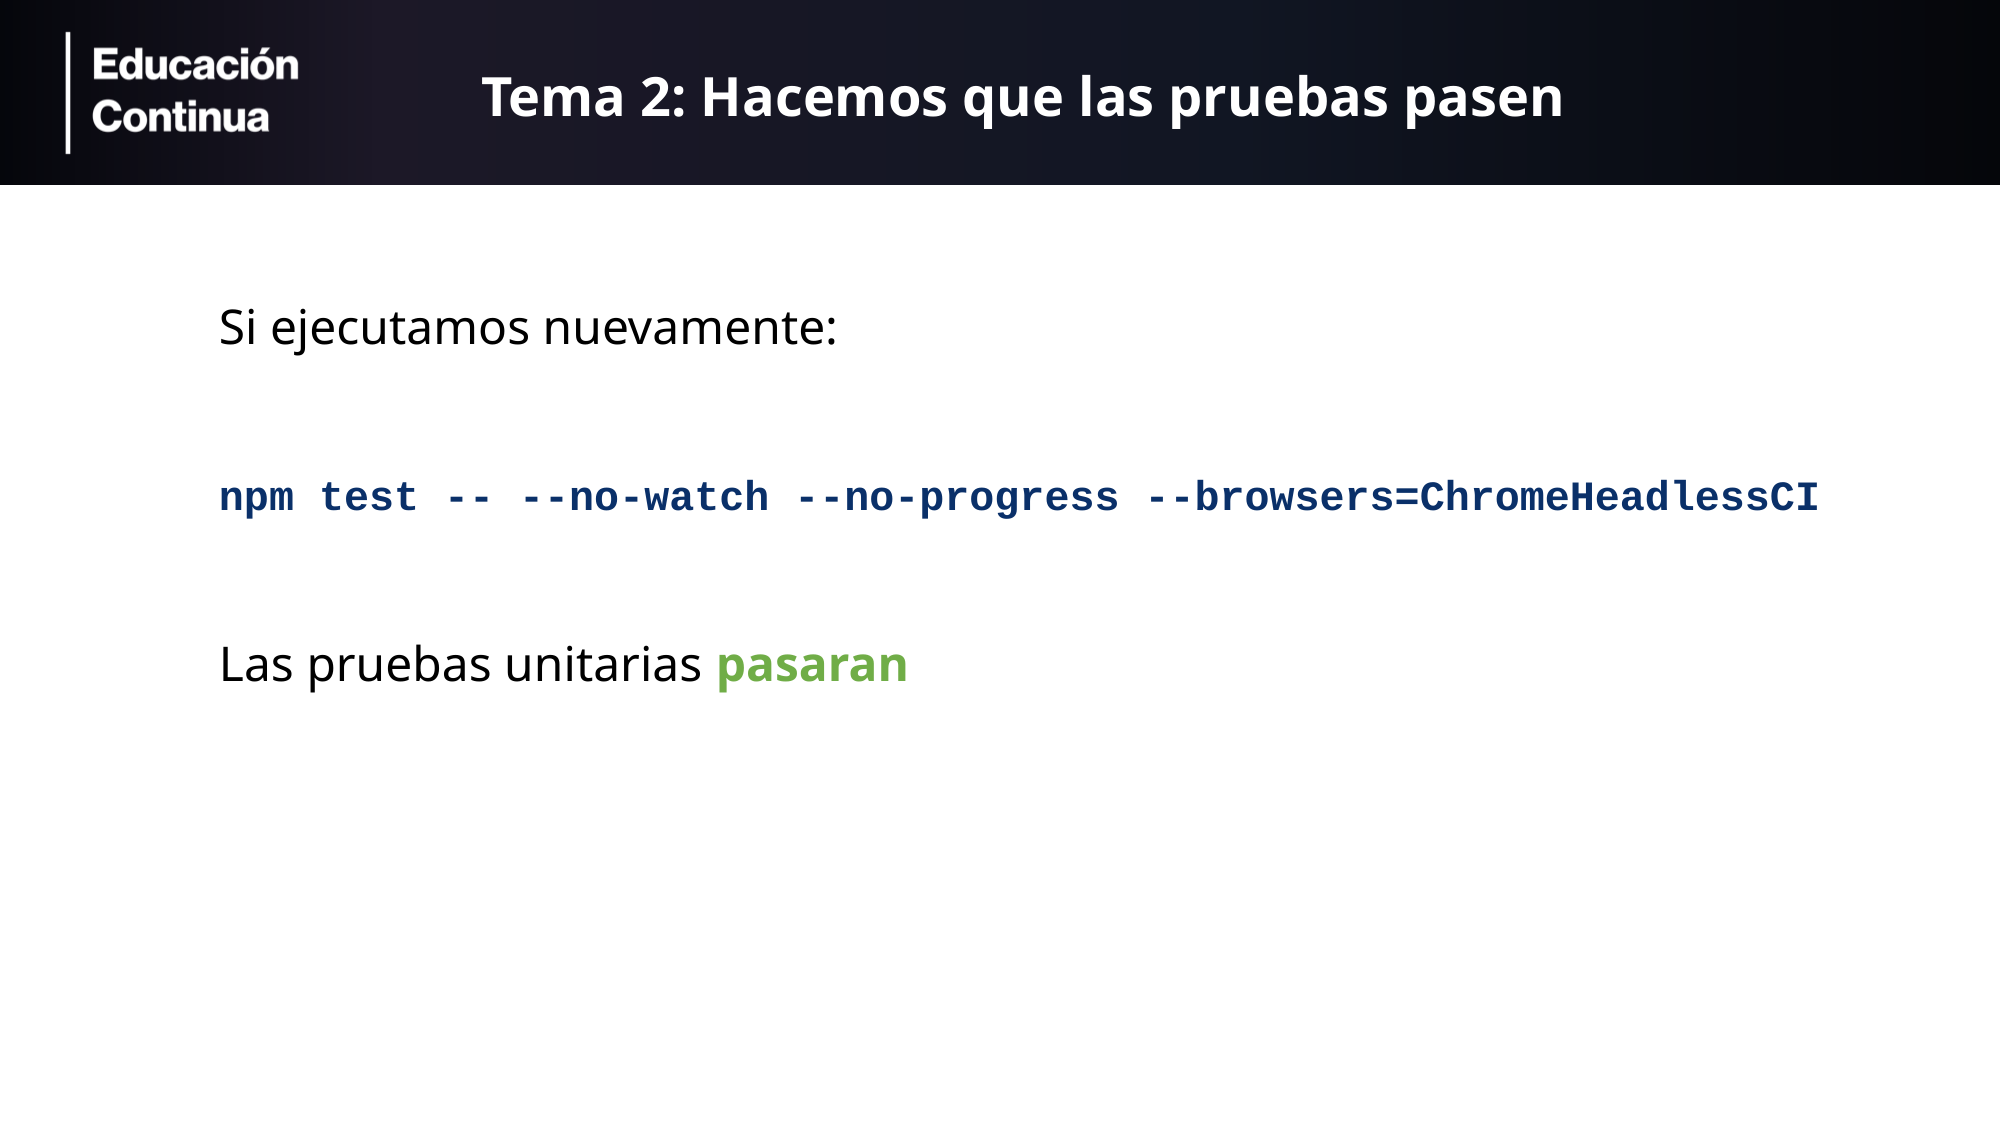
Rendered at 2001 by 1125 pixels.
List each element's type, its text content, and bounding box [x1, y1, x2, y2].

picture [0, 0, 2000, 185]
title Tema 2: Hacemos que las pruebas pasen [466, 37, 2000, 146]
list Si ejecutamos nuevamente: npm test -- --no-watch --no-progress --browsers=ChromeHeadlessCI Las pruebas unitarias pasaran [204, 474, 1949, 608]
